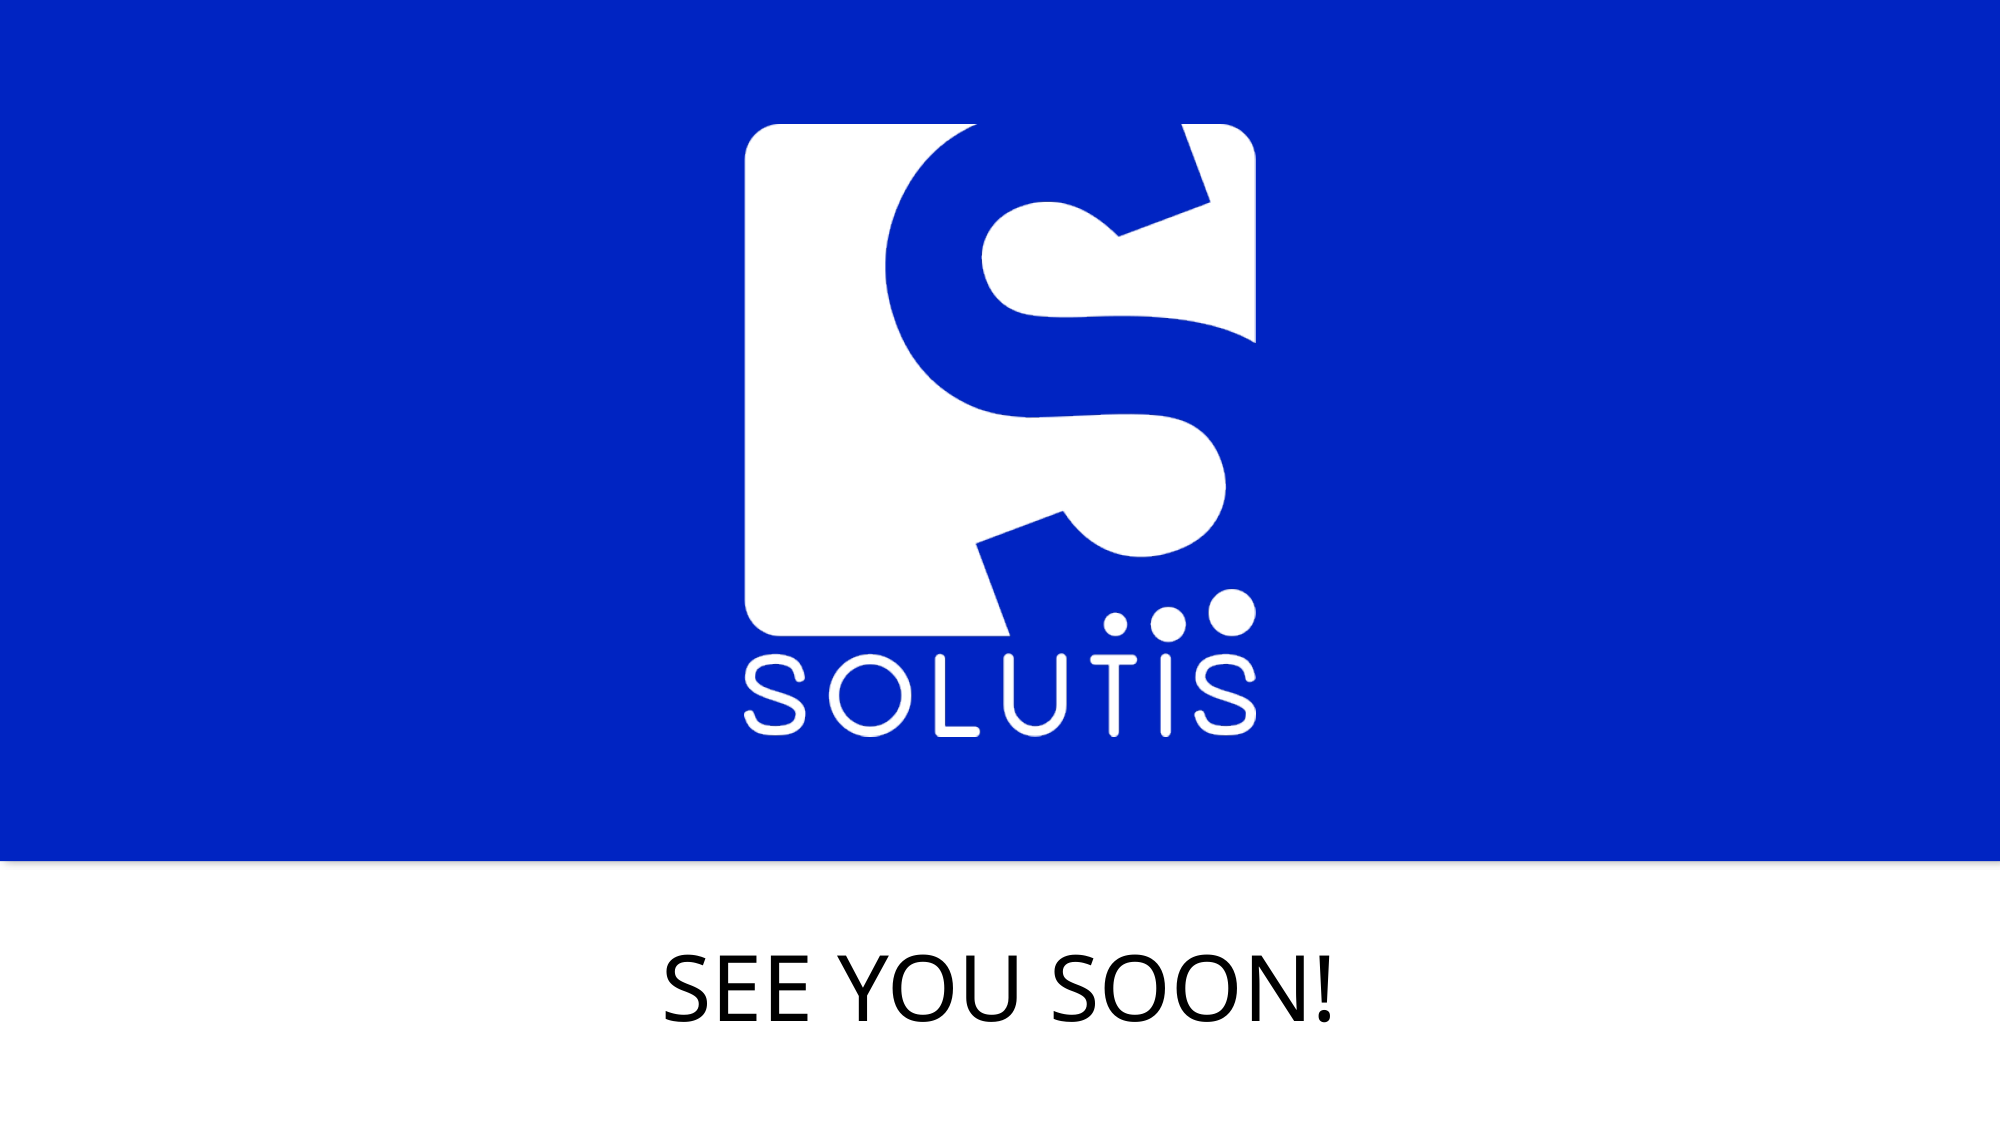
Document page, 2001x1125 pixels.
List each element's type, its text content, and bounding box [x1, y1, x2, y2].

text_box SEE YOU SOON! [411, 922, 1589, 1048]
text_box [0, 0, 2000, 863]
picture [743, 124, 1257, 737]
